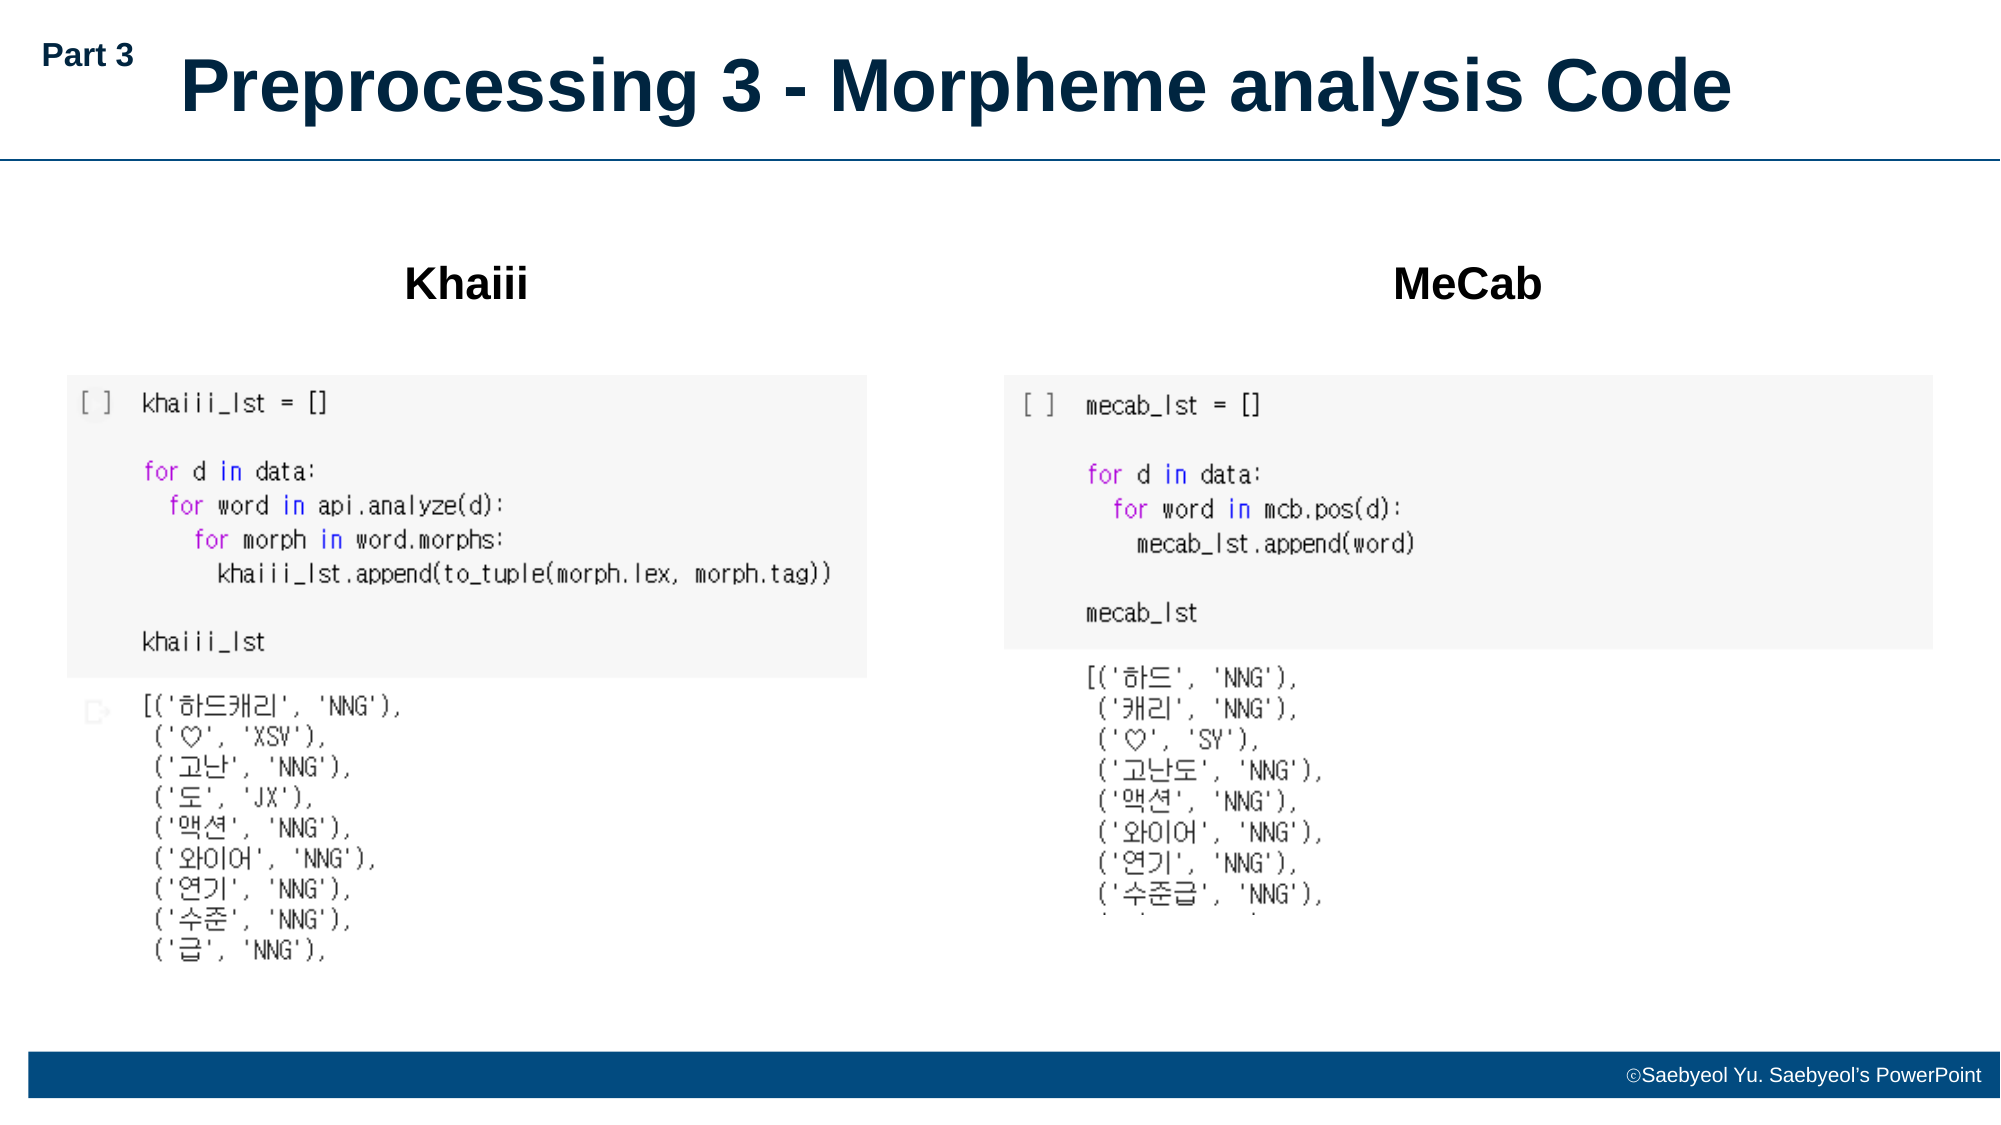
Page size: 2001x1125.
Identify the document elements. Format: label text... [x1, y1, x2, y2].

text_box Preprocessing 3 - Morpheme analysis Code [165, 28, 1761, 134]
text_box Part 3 [26, 26, 166, 81]
picture [1004, 375, 1933, 916]
text_box Khaiii [355, 238, 579, 317]
picture [67, 375, 867, 967]
text_box MeCab [1356, 238, 1580, 317]
